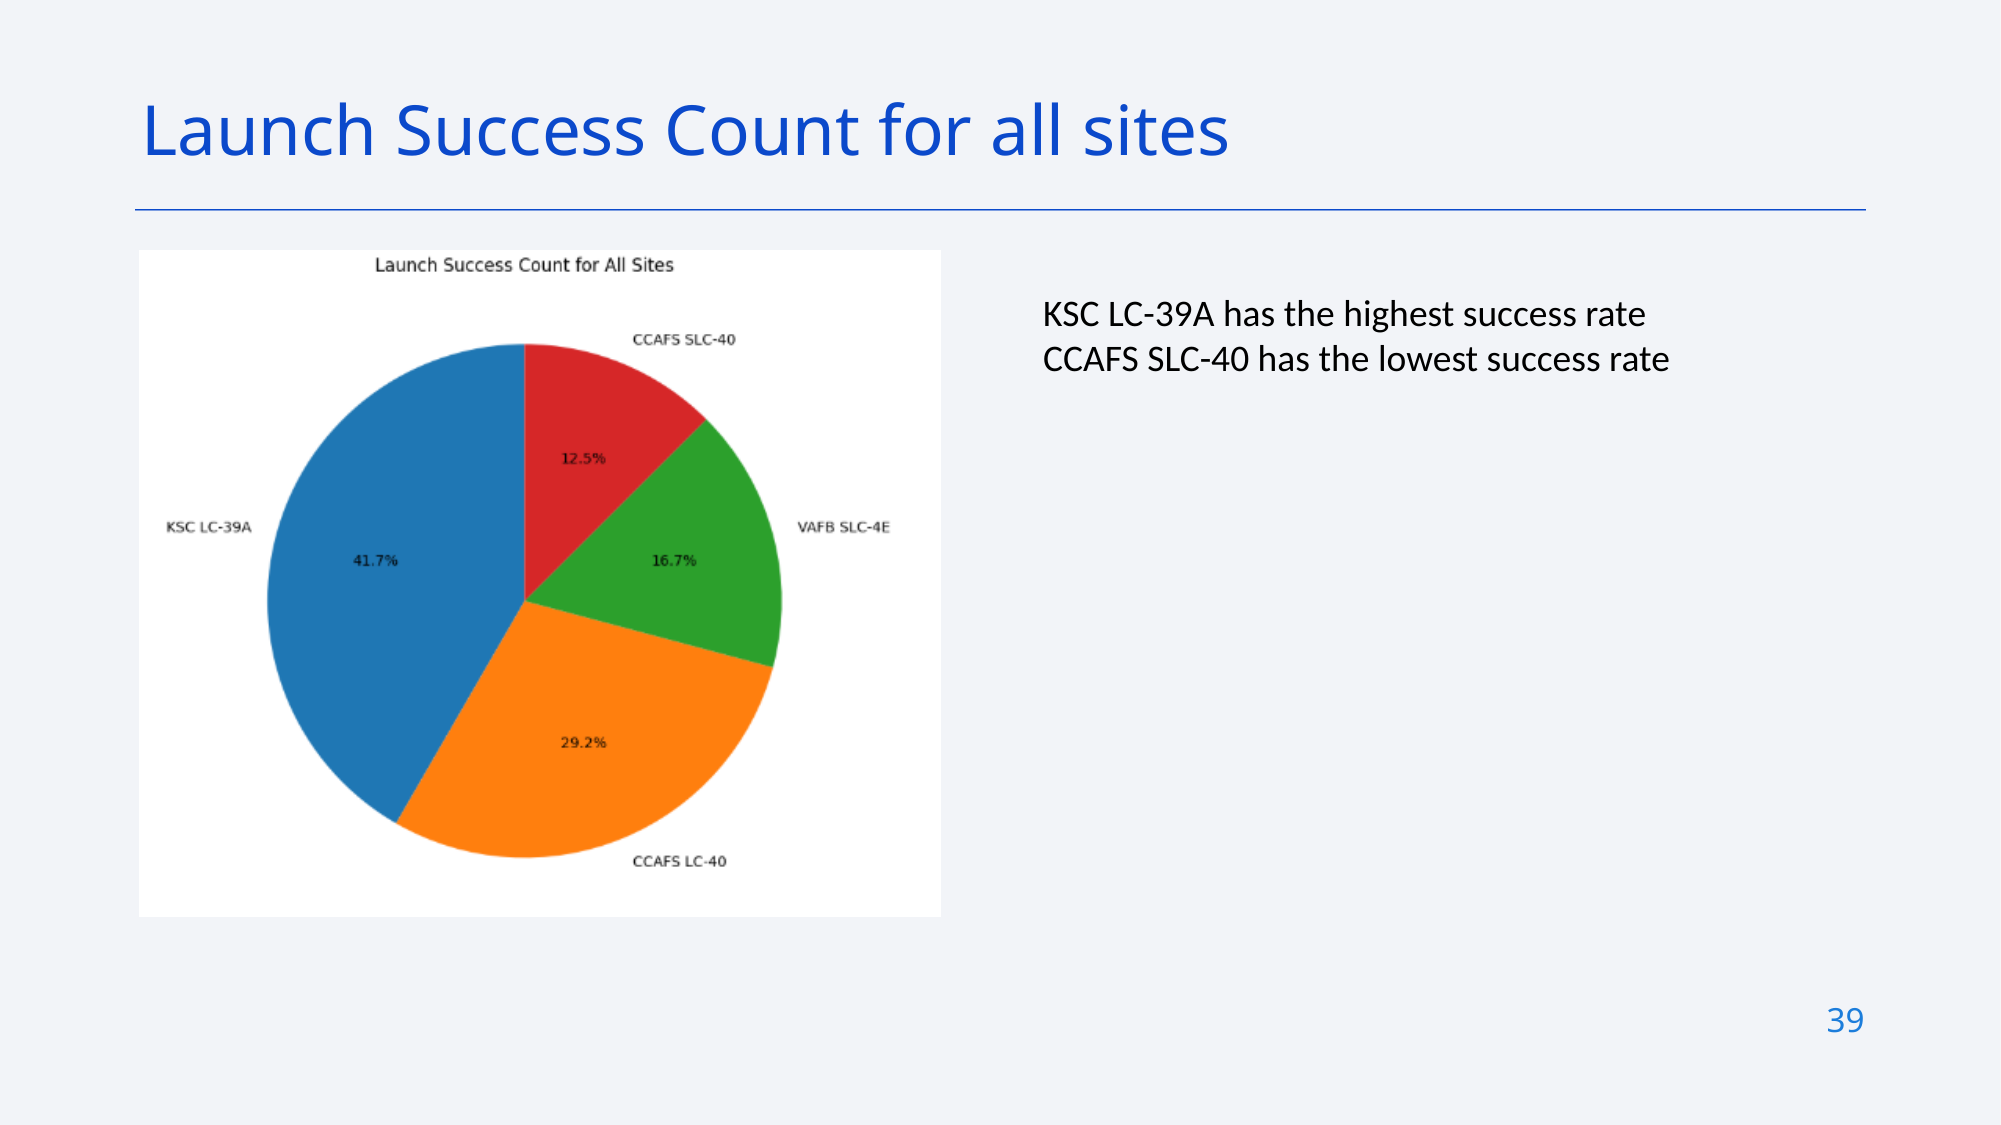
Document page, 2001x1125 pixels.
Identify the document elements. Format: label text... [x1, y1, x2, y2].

picture [0, 0, 2001, 1125]
slide_number 39 [1429, 988, 1880, 1055]
text_box KSC LC-39A has the highest success rate CCAFS SLC-40 has the lowest success rate [1028, 281, 1860, 387]
text_box Launch Success Count for all sites [126, 88, 1852, 179]
